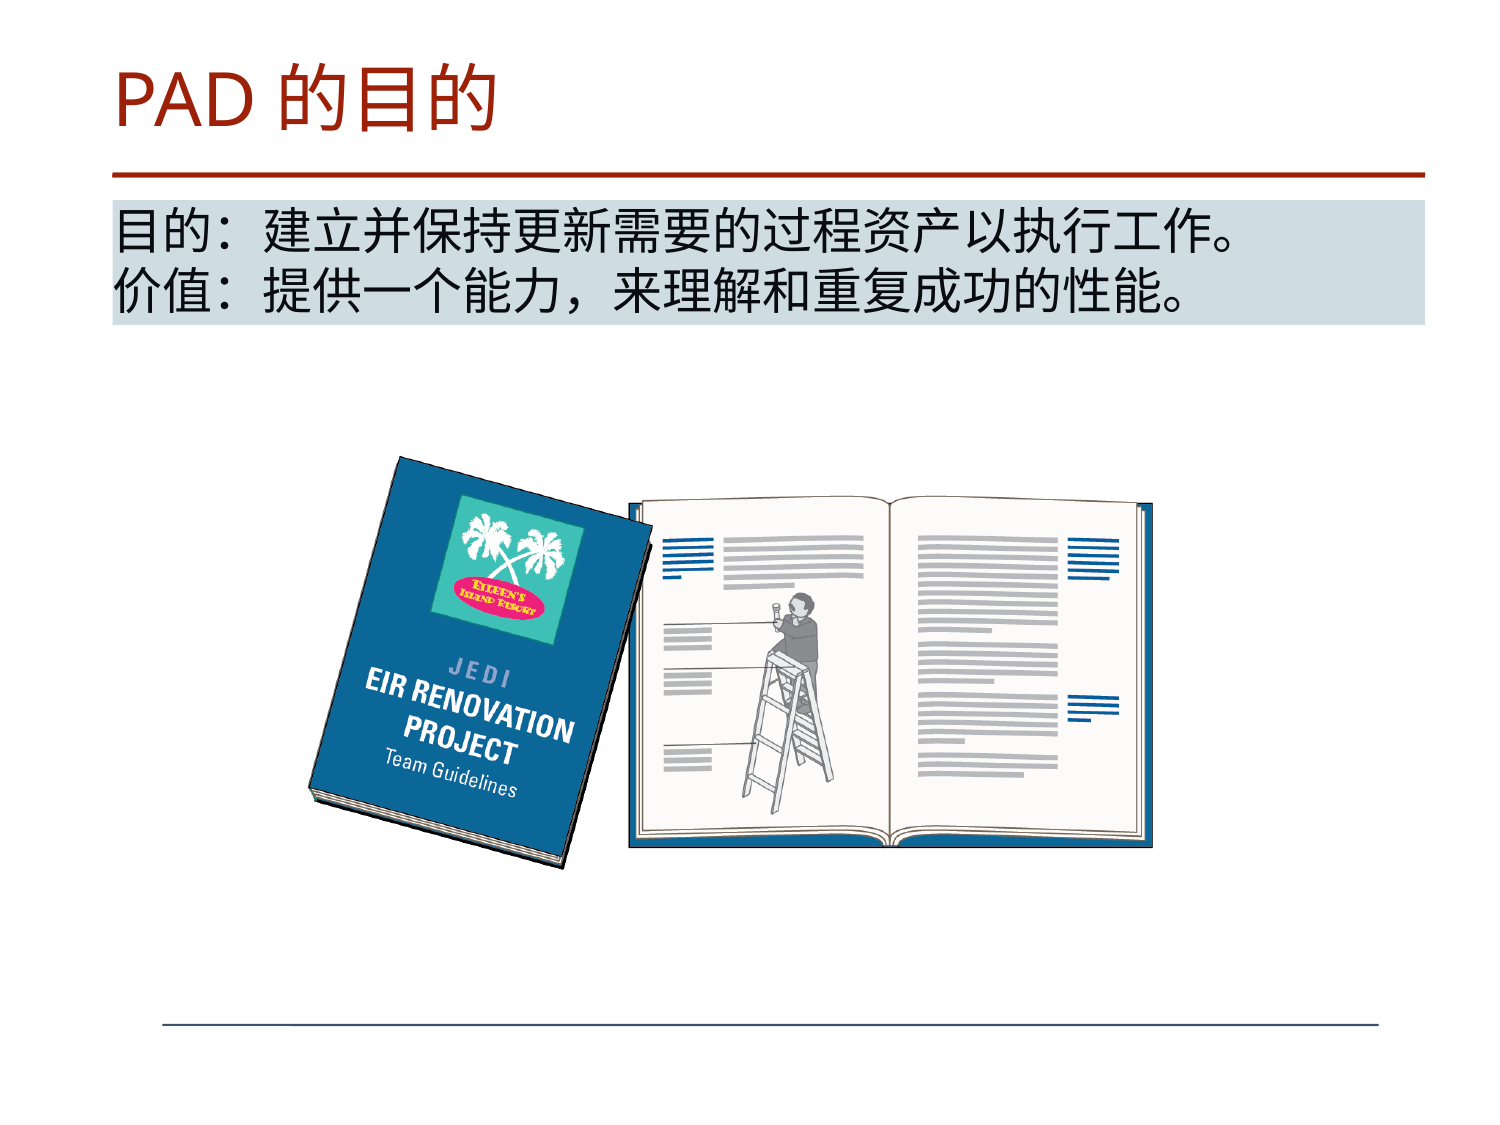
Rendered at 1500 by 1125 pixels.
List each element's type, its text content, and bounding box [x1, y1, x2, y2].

list 目的：建立并保持更新需要的过程资产以执行工作。 价值：提供一个能力，来理解和重复成功的性能。 [112, 200, 1425, 325]
picture [287, 449, 1188, 885]
title PAD的目的 [112, 62, 1425, 155]
